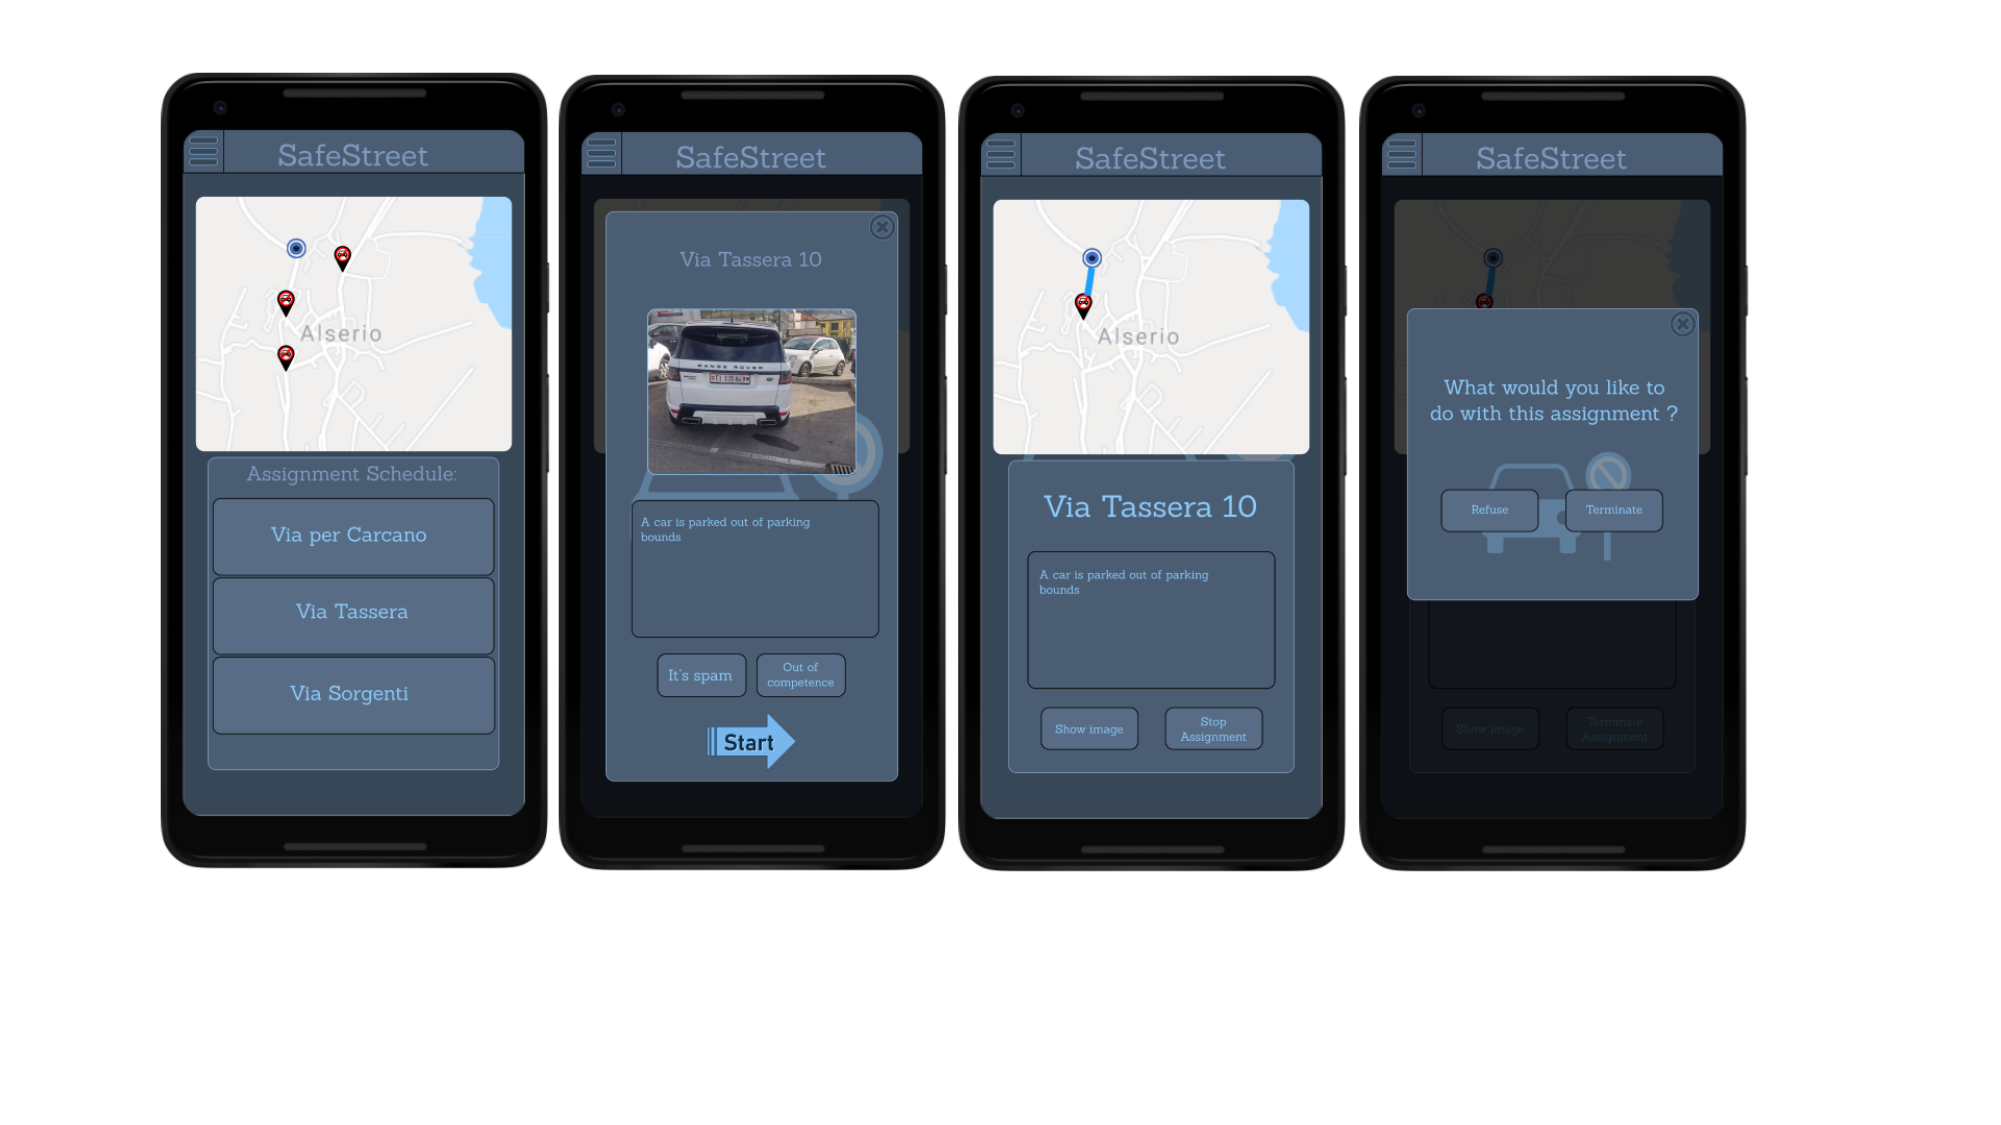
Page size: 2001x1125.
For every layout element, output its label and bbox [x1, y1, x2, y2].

text_box [153, 70, 1754, 878]
